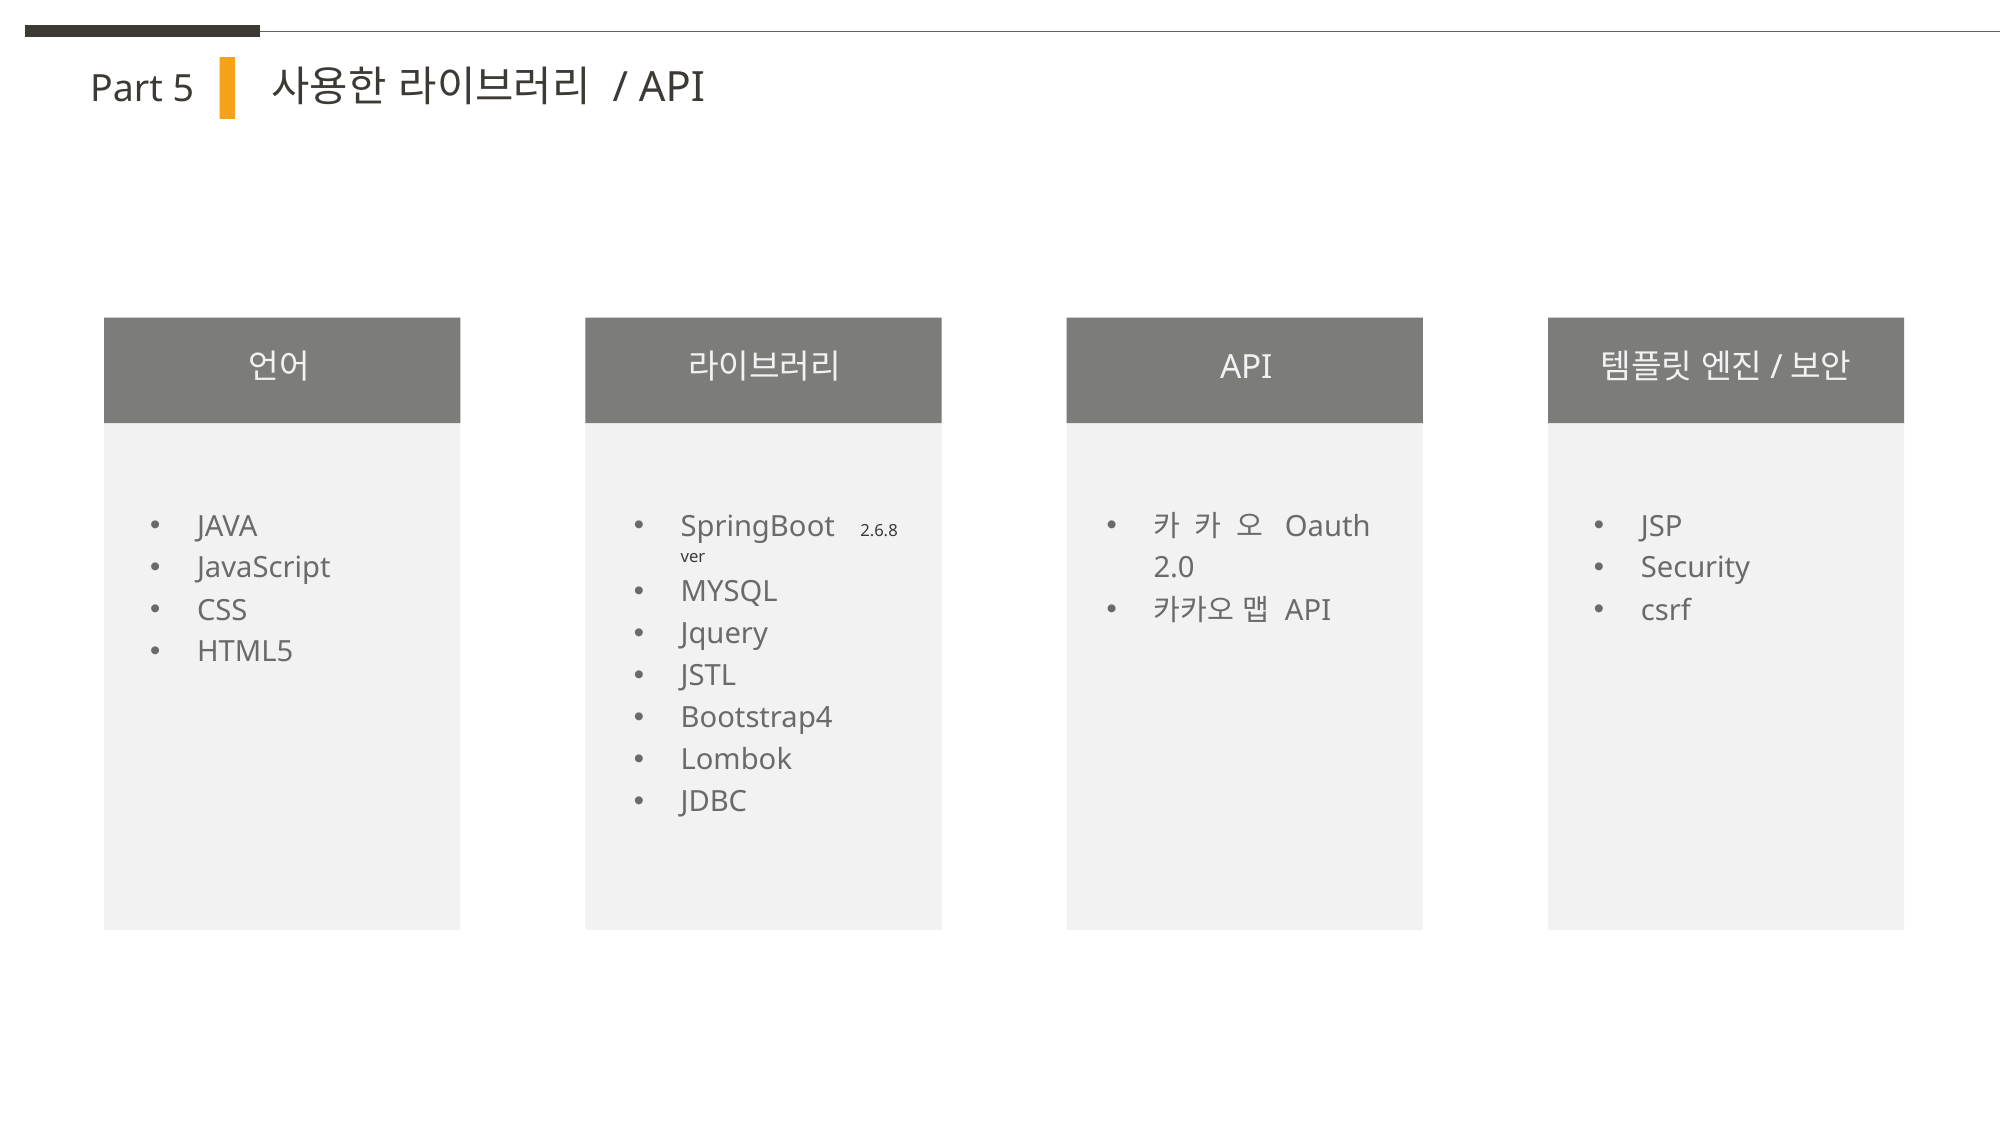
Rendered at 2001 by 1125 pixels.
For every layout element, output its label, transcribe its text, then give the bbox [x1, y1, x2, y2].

text_box 언어 [234, 337, 325, 393]
text_box [218, 56, 236, 120]
text_box [584, 424, 943, 931]
text_box SpringBoot 2.6.8 ver MYSQL Jquery JSTL Bootstrap4 Lombok JDBC [619, 492, 913, 909]
text_box 카카오Oauth 2.0 카카오 맵 API [1091, 492, 1386, 634]
text_box [1547, 424, 1905, 931]
text_box JSP Security csrf [1579, 492, 1873, 634]
text_box [584, 317, 943, 424]
text_box [1547, 317, 1905, 424]
text_box API [1205, 337, 1288, 393]
text_box JAVA JavaScript CSS HTML5 [135, 492, 429, 675]
text_box [1066, 424, 1424, 931]
text_box 라이브러리 [673, 337, 856, 393]
text_box Part 5 [75, 56, 209, 117]
text_box [1066, 317, 1424, 424]
text_box [103, 424, 461, 931]
text_box 템플릿 엔진/보안 [1585, 337, 1867, 393]
text_box [103, 317, 461, 424]
text_box 사용한 라이브러리 / API [256, 52, 721, 118]
